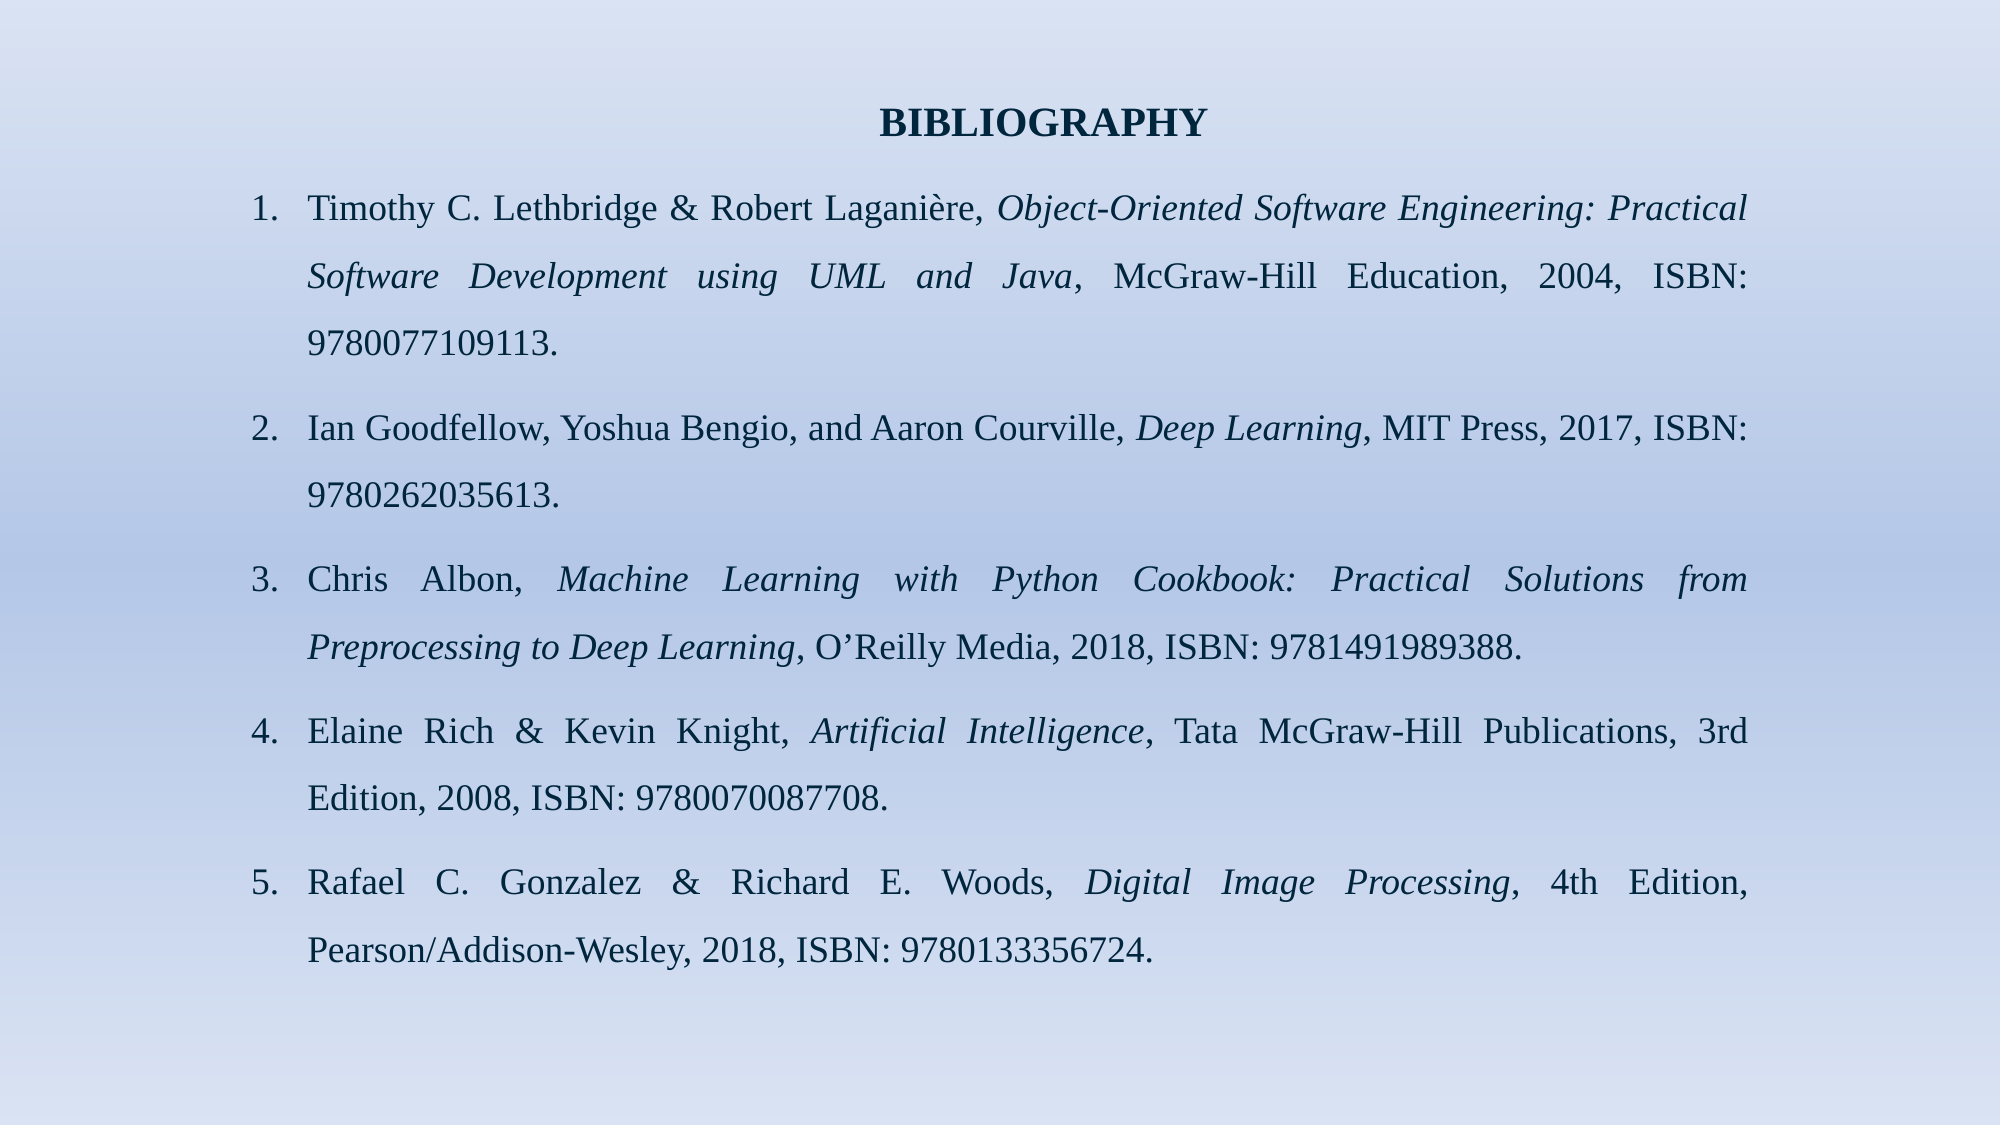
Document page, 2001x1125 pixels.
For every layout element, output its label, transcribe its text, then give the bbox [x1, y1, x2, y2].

text_box BIBLIOGRAPHY Timothy C. Lethbridge & Robert Laganière, Object-Oriented Software Engineering: Practical Software Development using UML and Java, McGraw-Hill Education, 2004, ISBN: 9780077109113. Ian Goodfellow, Yoshua Bengio, and Aaron Courville, Deep Learning, MIT Press, 2017, ISBN: 9780262035613. Chris Albon, Machine Learning with Python Cookbook: Practical Solutions from Preprocessing to Deep Learning, O’Reilly Media, 2018, ISBN: 9781491989388. Elaine Rich & Kevin Knight, Artificial Intelligence, Tata McGraw-Hill Publications, 3rd Edition, 2008, ISBN: 9780070087708. Rafael C. Gonzalez & Richard E. Woods, Digital Image Processing, 4th Edition, Pearson/Addison-Wesley, 2018, ISBN: 9780133356724. [236, 61, 1764, 1125]
